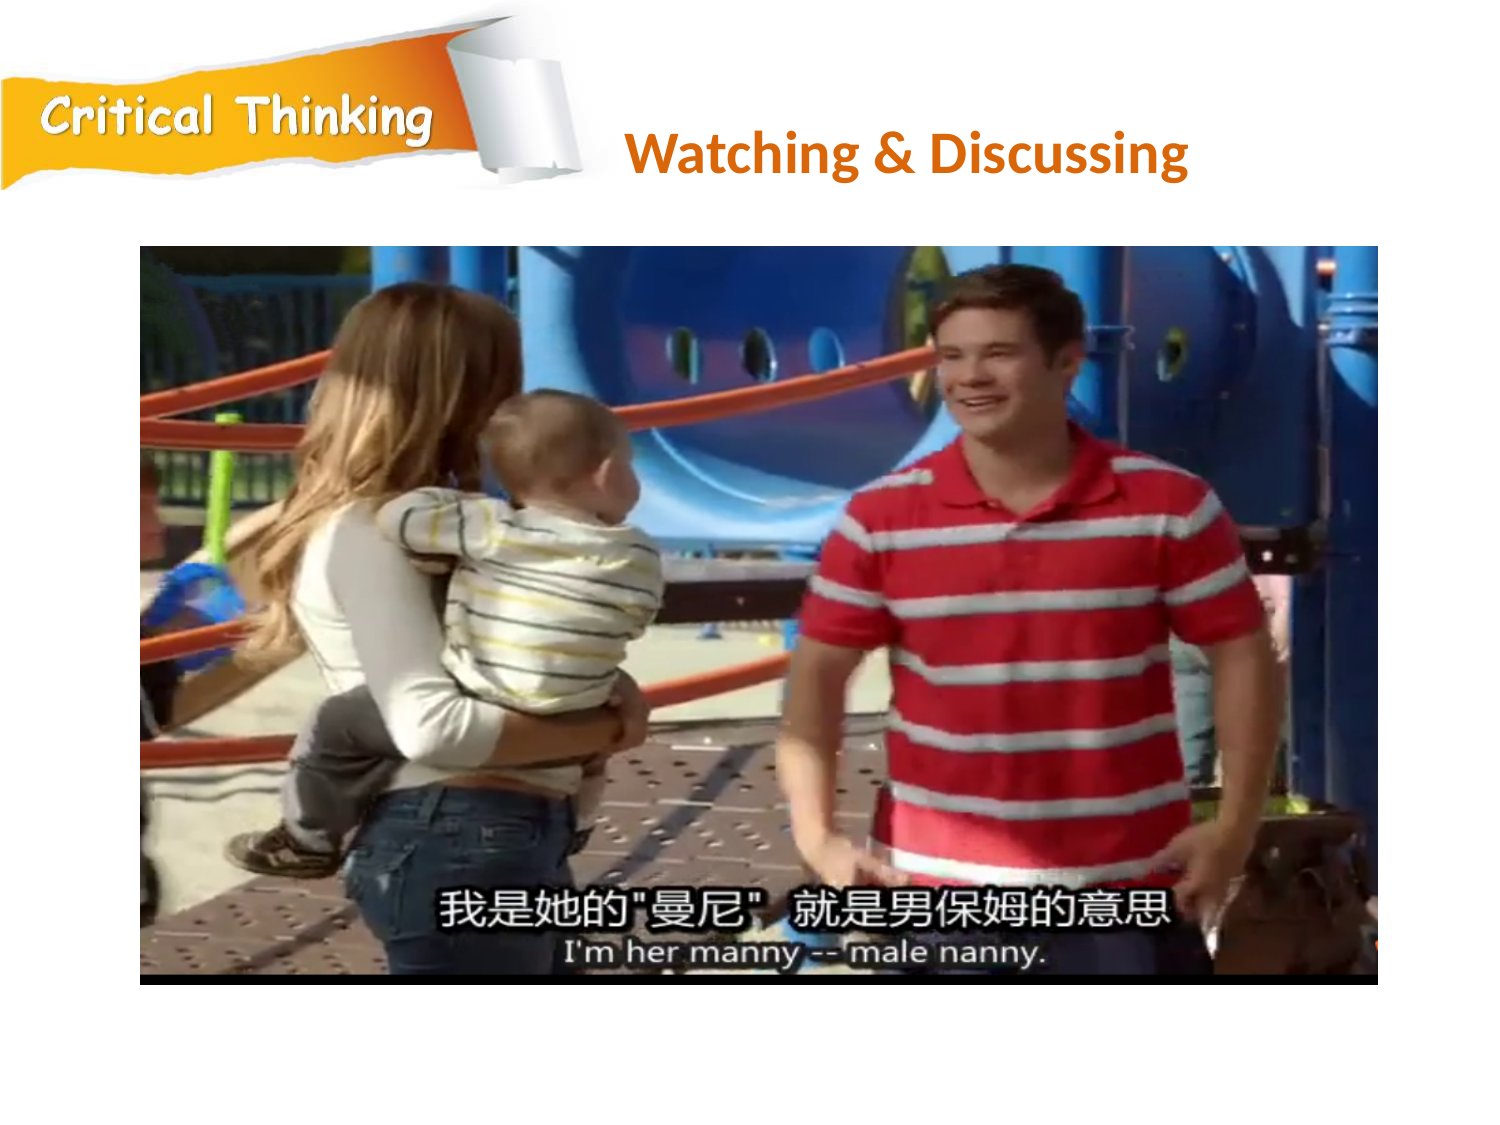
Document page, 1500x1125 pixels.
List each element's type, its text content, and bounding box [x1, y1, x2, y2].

text_box Watching & Discussing [620, 105, 1266, 193]
picture [140, 245, 1379, 985]
picture [0, 0, 617, 192]
